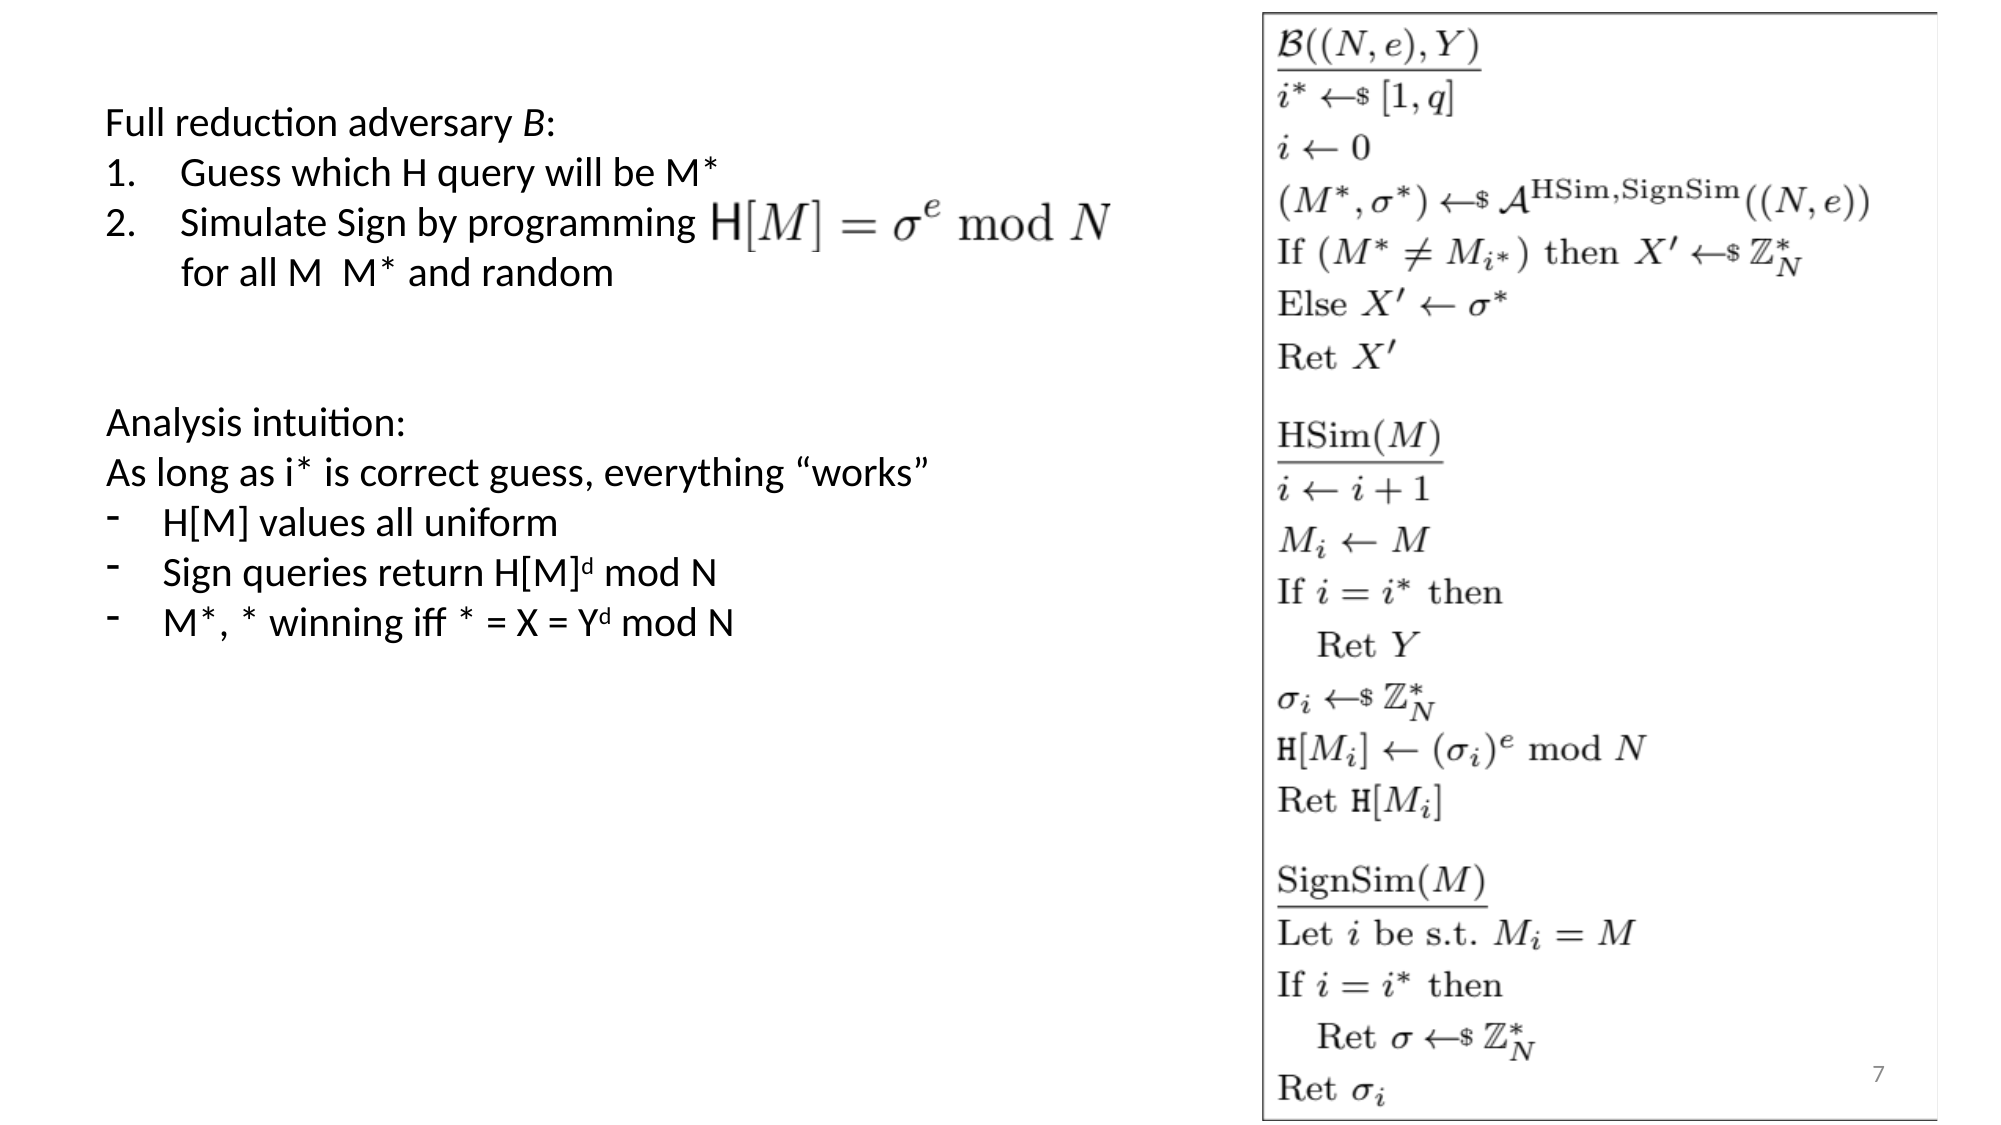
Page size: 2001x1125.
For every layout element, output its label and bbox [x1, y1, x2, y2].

picture [1262, 11, 1938, 1121]
picture [712, 199, 1111, 253]
